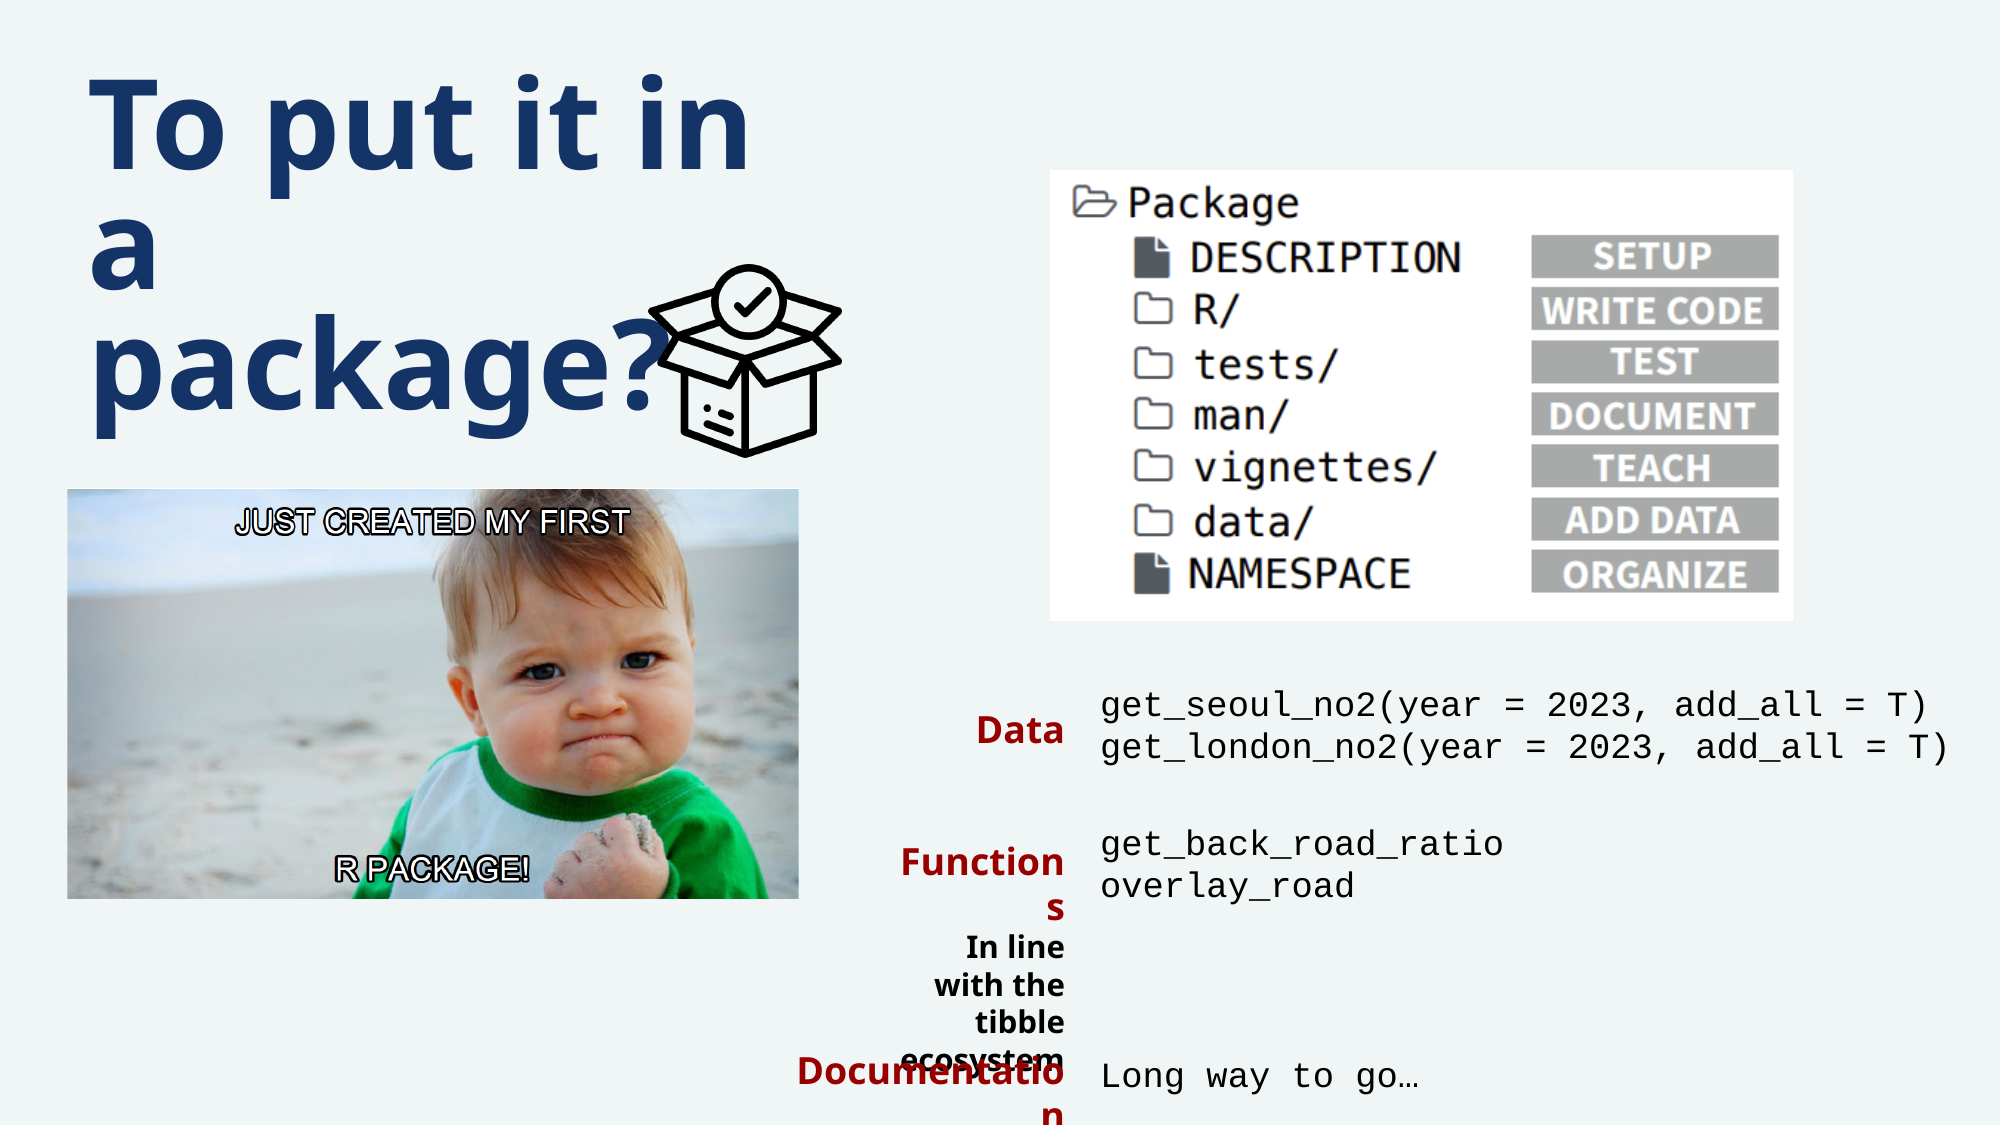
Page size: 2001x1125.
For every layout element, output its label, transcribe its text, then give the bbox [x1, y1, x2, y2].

text_box get_seoul_no2(year = 2023, add_all = T) get_london_no2(year = 2023, add_all = T) [1085, 665, 1996, 781]
picture [1049, 170, 1794, 621]
picture [648, 264, 842, 458]
text_box Long way to go… [1085, 1037, 1996, 1110]
picture [67, 487, 799, 899]
text_box Data [878, 690, 1081, 766]
text_box Documentation [780, 1032, 1081, 1125]
title To put it in a package? [67, 58, 799, 449]
text_box Functions In line with the tibble ecosystem [878, 822, 1081, 1032]
text_box get_back_road_ratio overlay_road [1085, 804, 1996, 920]
